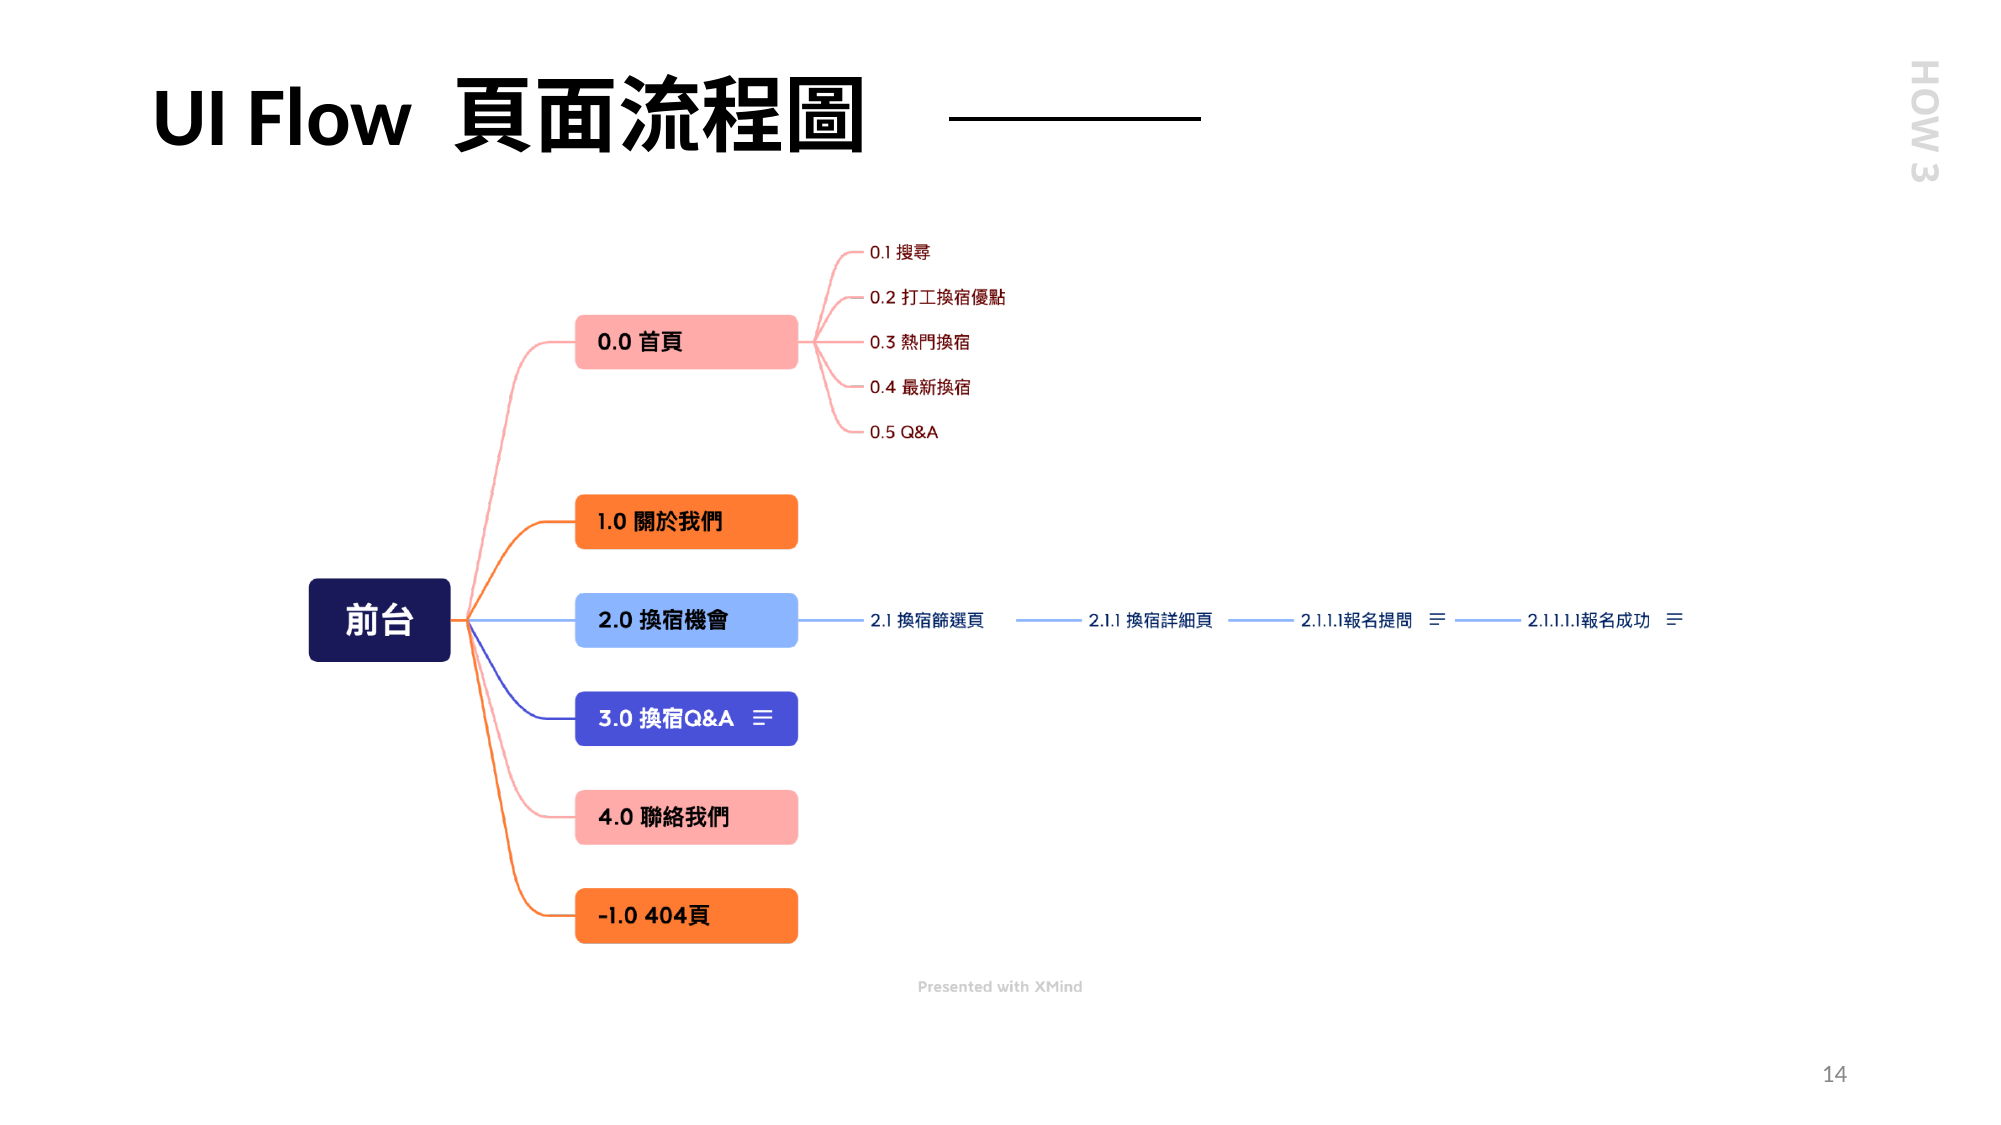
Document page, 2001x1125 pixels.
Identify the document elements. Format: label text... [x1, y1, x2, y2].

title HOW 3 [1889, 43, 1959, 230]
title UI Flow 頁面流程圖 [137, 59, 908, 178]
picture [276, 202, 1724, 1018]
slide_number ‹#› [1412, 1042, 1863, 1103]
